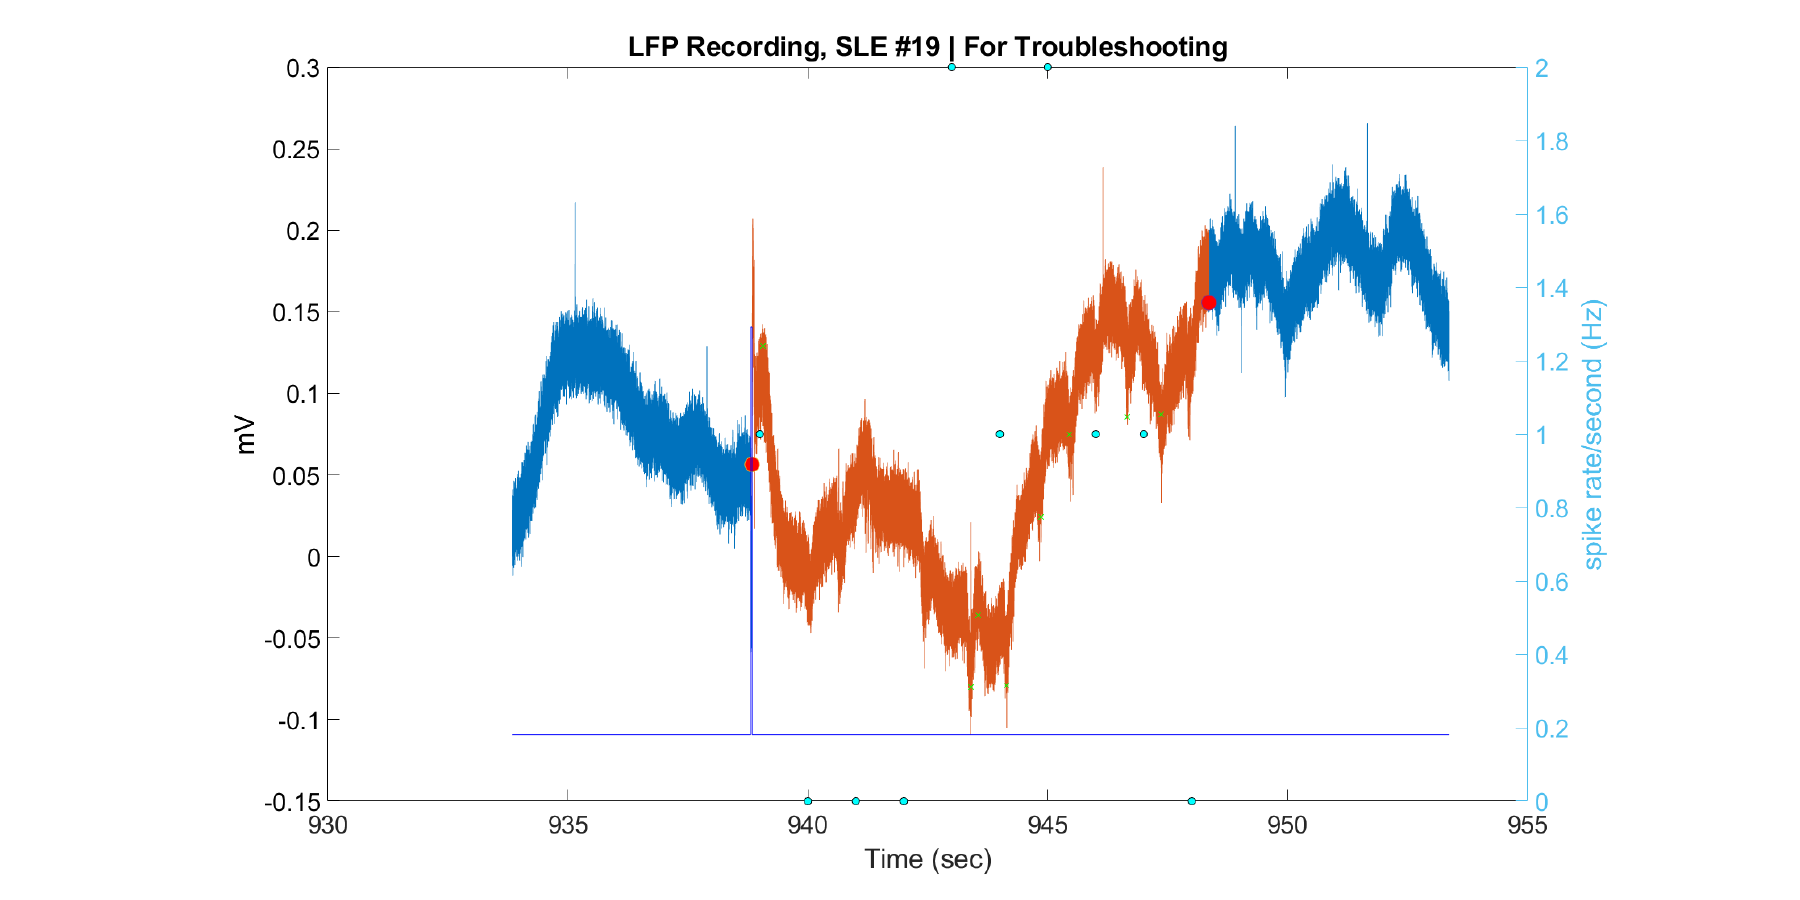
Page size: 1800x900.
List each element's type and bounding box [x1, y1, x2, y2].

picture [126, 0, 1674, 900]
